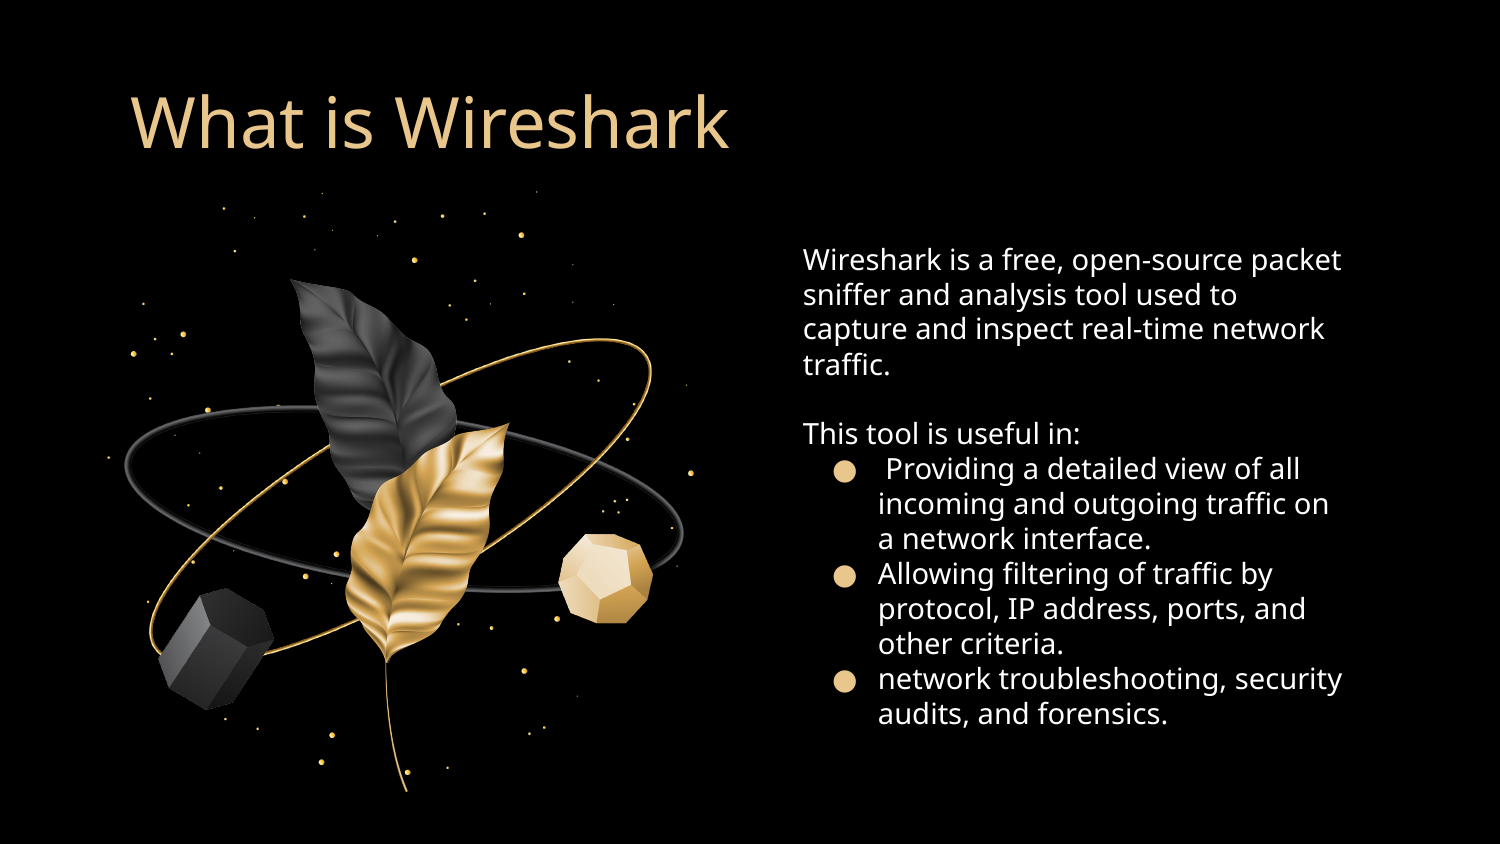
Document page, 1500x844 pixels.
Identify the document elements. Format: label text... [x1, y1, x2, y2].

picture [102, 191, 698, 793]
list Wireshark is a free, open-source packet sniffer and analysis tool used to capture and inspect real-time network traffic. This tool is useful in: Providing a detailed view of all incoming and outgoing traffic on a network interface. Allowing filtering of traffic by protocol, IP address, ports, and other criteria. network troubleshooting, security audits, and forensics. [787, 225, 1362, 741]
title What is Wireshark [115, 78, 990, 165]
